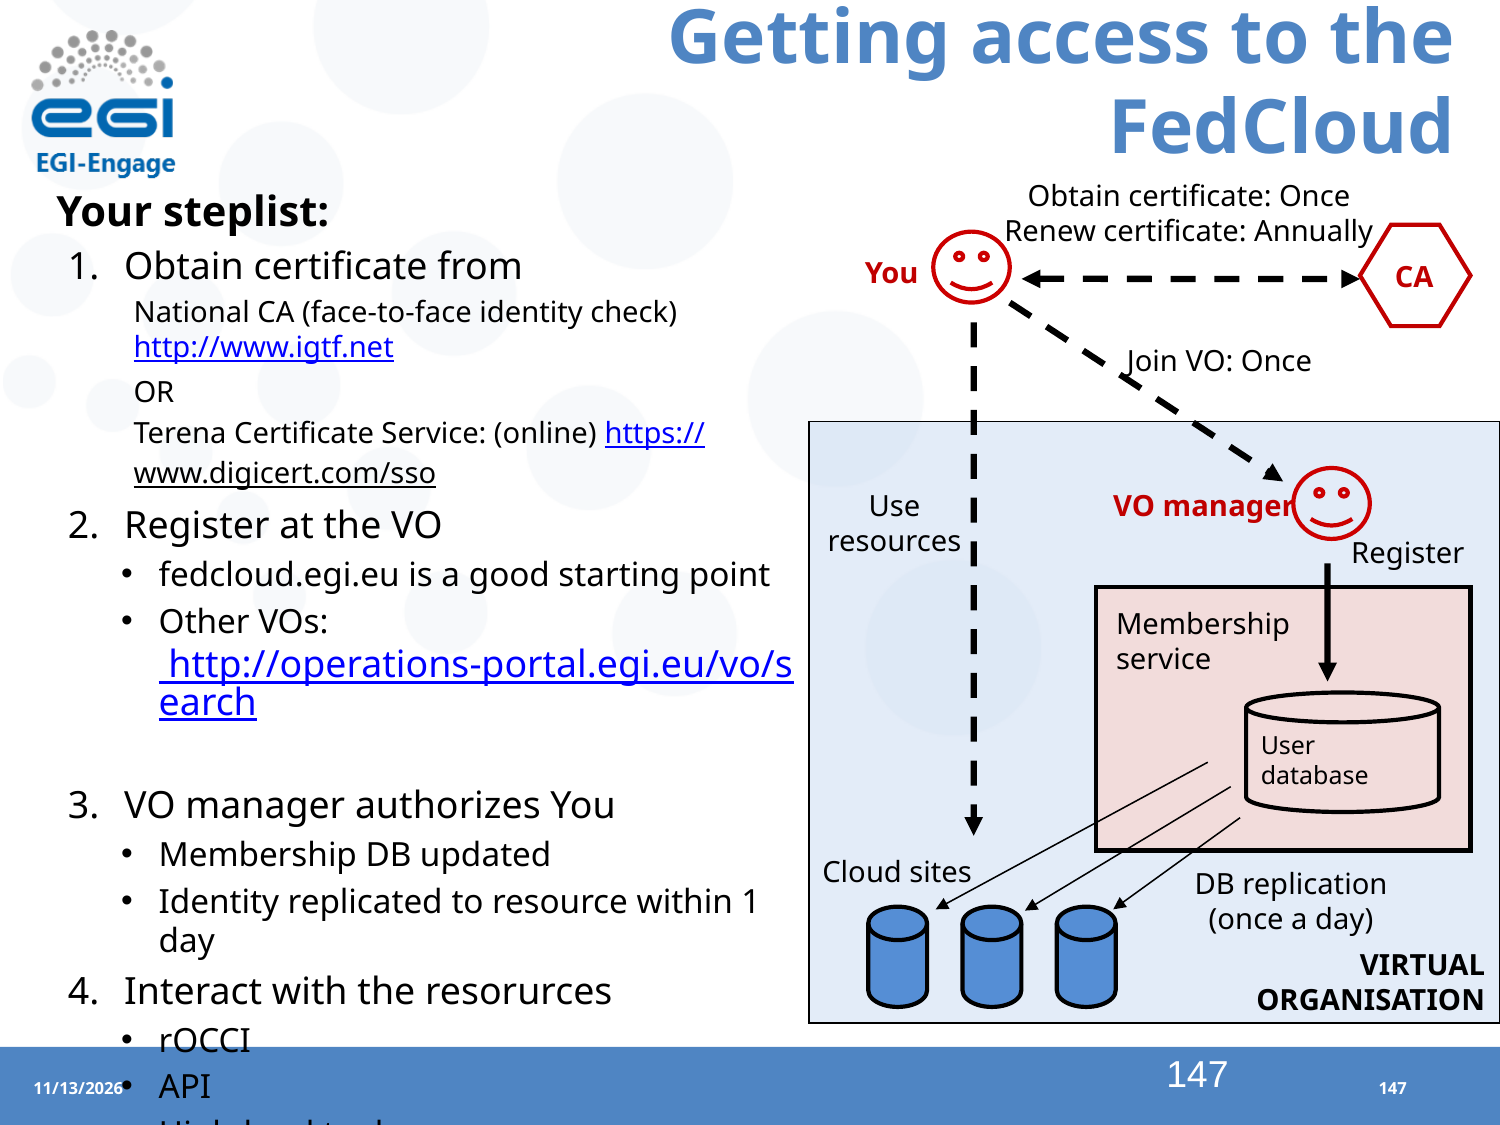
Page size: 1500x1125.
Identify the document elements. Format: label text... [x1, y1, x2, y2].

text_box [935, 762, 1208, 910]
list Your steplist: Obtain certificate from National CA (face-to-face identity check) http://www.igtf.net OR Terena Certificate Service: (online) https://www.digicert.com/sso Register at the VO fedcloud.egi.eu is a good starting point Other VOs: http://operations-portal.egi.eu/vo/search VO manager authorizes You Membership DB updated Identity replicated to resource within 1 day Interact with the resorurces rOCCI API High-level tool [11, 177, 821, 1024]
text_box Cloud sites [800, 845, 998, 896]
text_box Register [1316, 527, 1499, 577]
text_box User database [1246, 692, 1440, 813]
title Getting access to the FedCloud [348, 7, 1471, 149]
text_box Obtain certificate: Once Renew certificate: Annually [938, 169, 1439, 255]
text_box VO manager [1098, 479, 1305, 530]
text_box [1024, 786, 1231, 911]
text_box [1021, 272, 1040, 286]
text_box DB replication (once a day) [1128, 857, 1454, 943]
text_box [1056, 906, 1116, 1007]
text_box CA [1359, 224, 1471, 327]
text_box [967, 823, 980, 836]
text_box VIRTUAL ORGANISATION [821, 421, 1500, 1024]
text_box You [844, 247, 939, 297]
text_box Membership service [1101, 597, 1323, 683]
text_box [1323, 577, 1334, 682]
text_box [1113, 897, 1128, 910]
text_box [962, 906, 1022, 1007]
picture [3, 0, 1076, 772]
text_box [939, 255, 1010, 303]
text_box Join VO: Once [1110, 334, 1329, 385]
text_box [1345, 272, 1361, 286]
slide_number 147 [1151, 1042, 1500, 1103]
text_box Use resources [785, 479, 1004, 565]
text_box [868, 906, 928, 1007]
text_box [1269, 469, 1282, 479]
text_box [1095, 587, 1471, 851]
text_box [1293, 467, 1370, 539]
